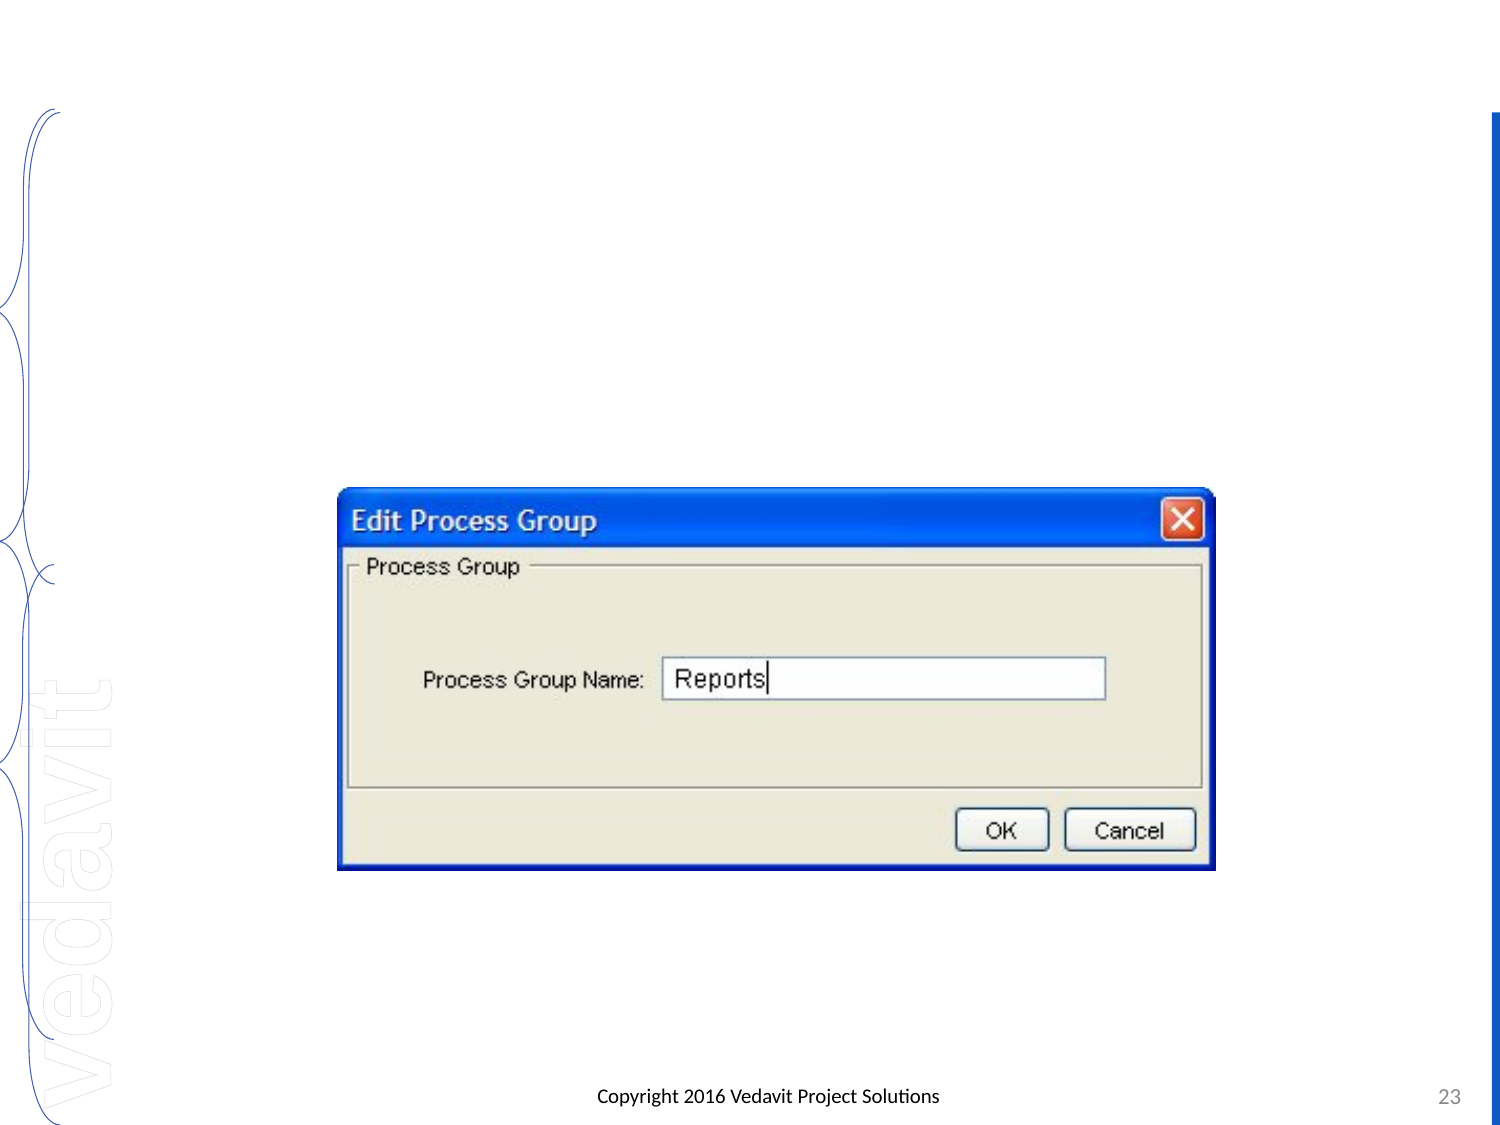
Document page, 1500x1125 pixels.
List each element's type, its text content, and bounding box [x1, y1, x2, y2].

slide_number 23 [1400, 1065, 1500, 1125]
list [337, 487, 1216, 872]
